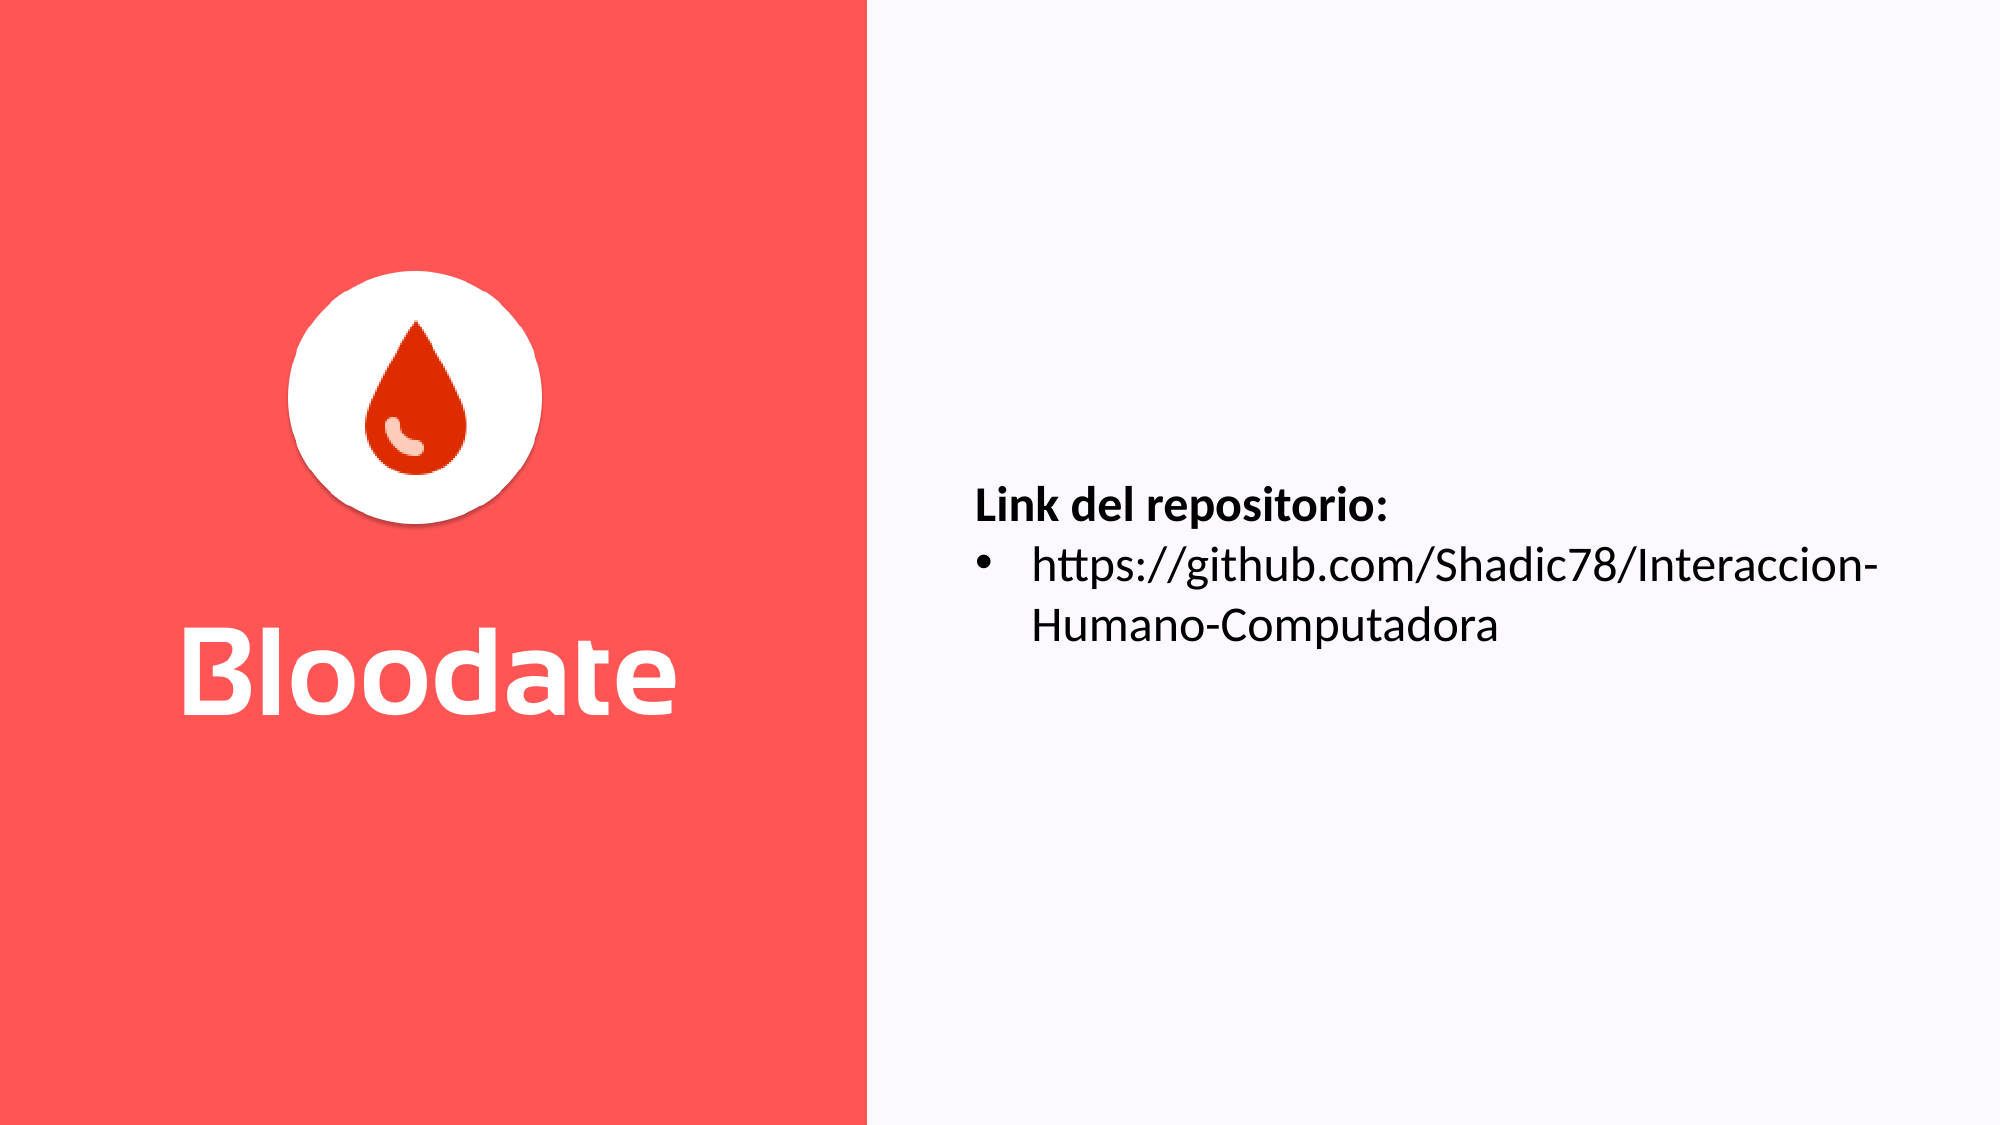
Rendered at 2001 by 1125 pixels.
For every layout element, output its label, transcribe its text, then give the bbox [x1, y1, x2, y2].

text_box [0, 0, 867, 1125]
picture [93, 220, 773, 755]
text_box Link del repositorio: https://github.com/Shadic78/Interaccion-Humano-Computadora [960, 463, 1931, 659]
